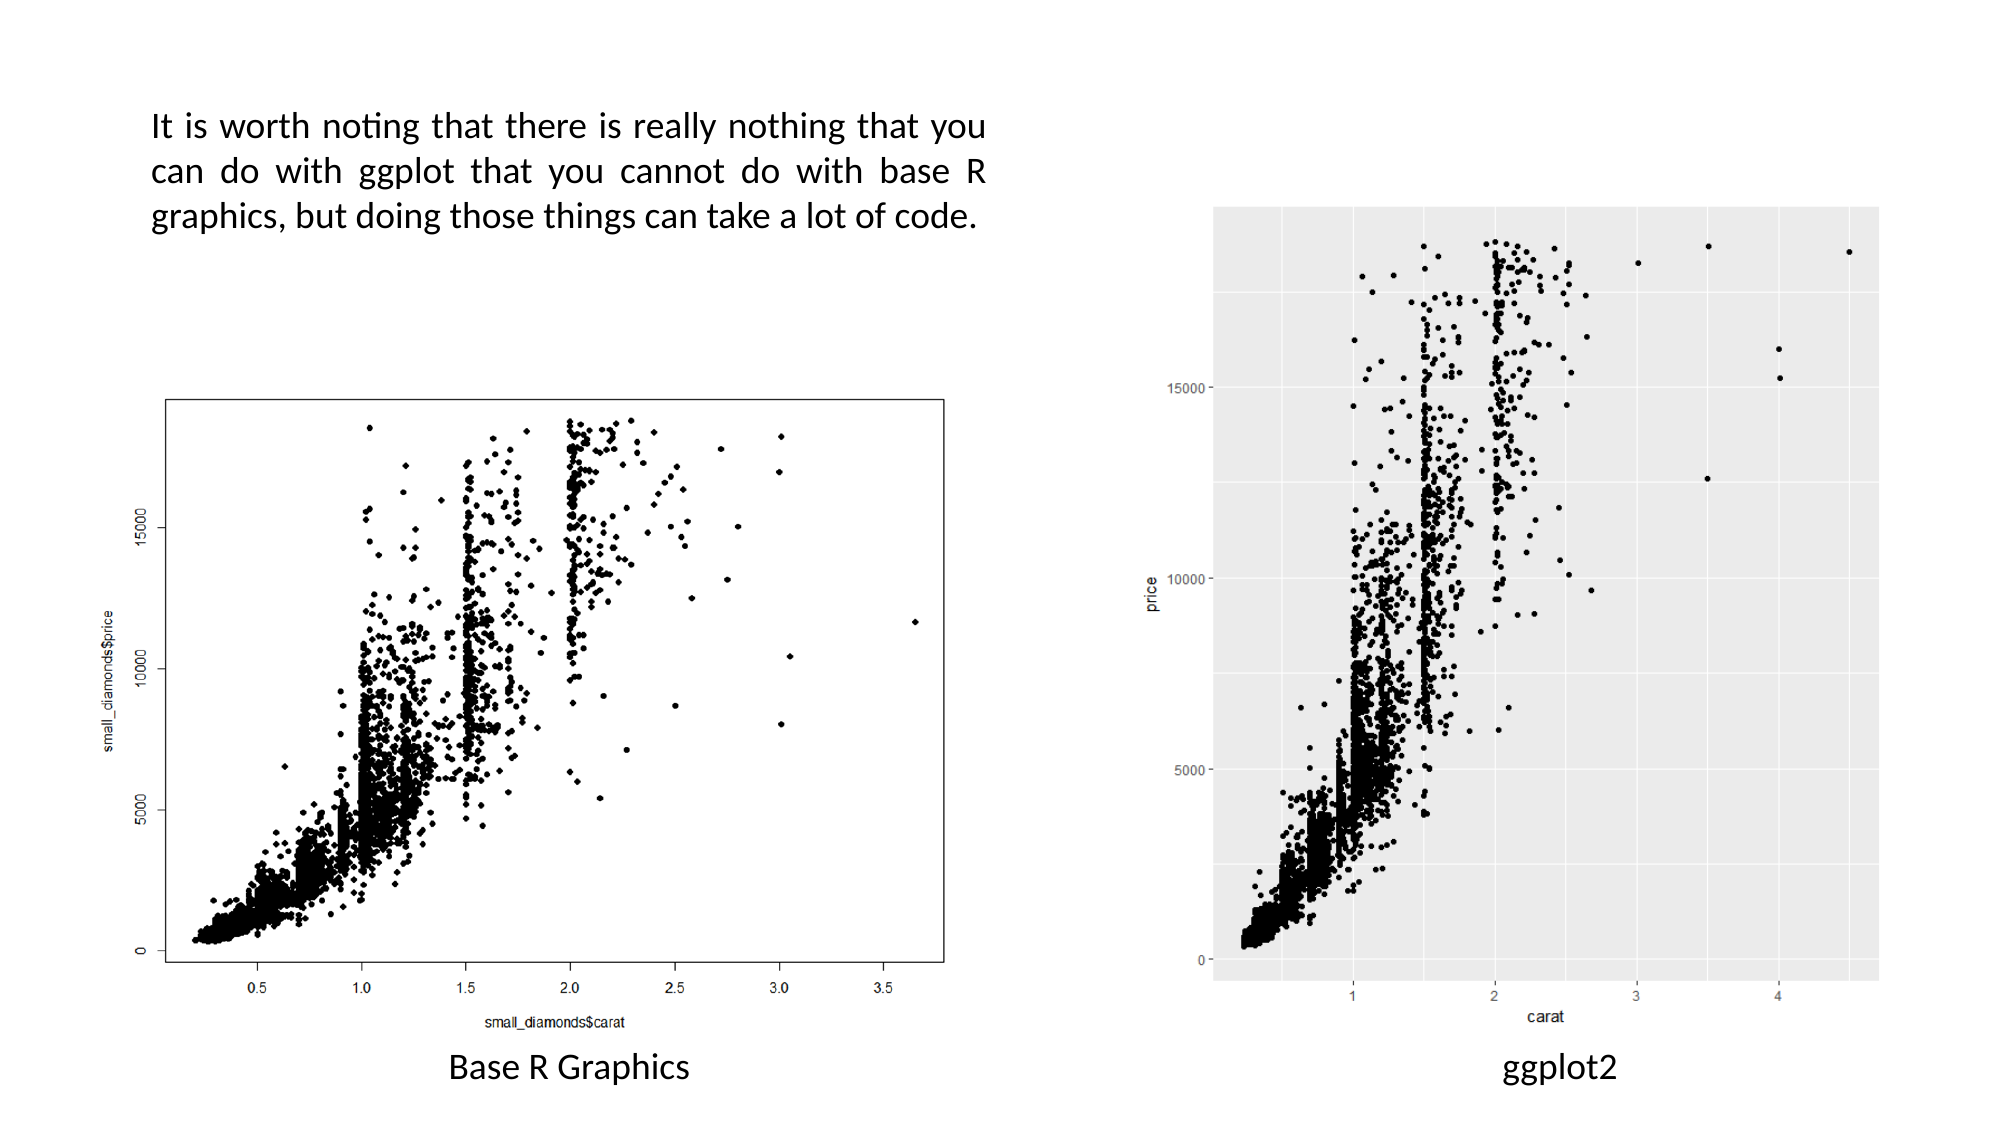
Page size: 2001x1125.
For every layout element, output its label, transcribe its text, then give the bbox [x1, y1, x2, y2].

picture [1134, 199, 1888, 1030]
picture [96, 330, 979, 1048]
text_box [416, 1034, 1714, 1096]
text_box It is worth noting that there is really nothing that you can do with ggplot that you cannot do with base R graphics, but doing those things can take a lot of code. [136, 93, 1003, 244]
